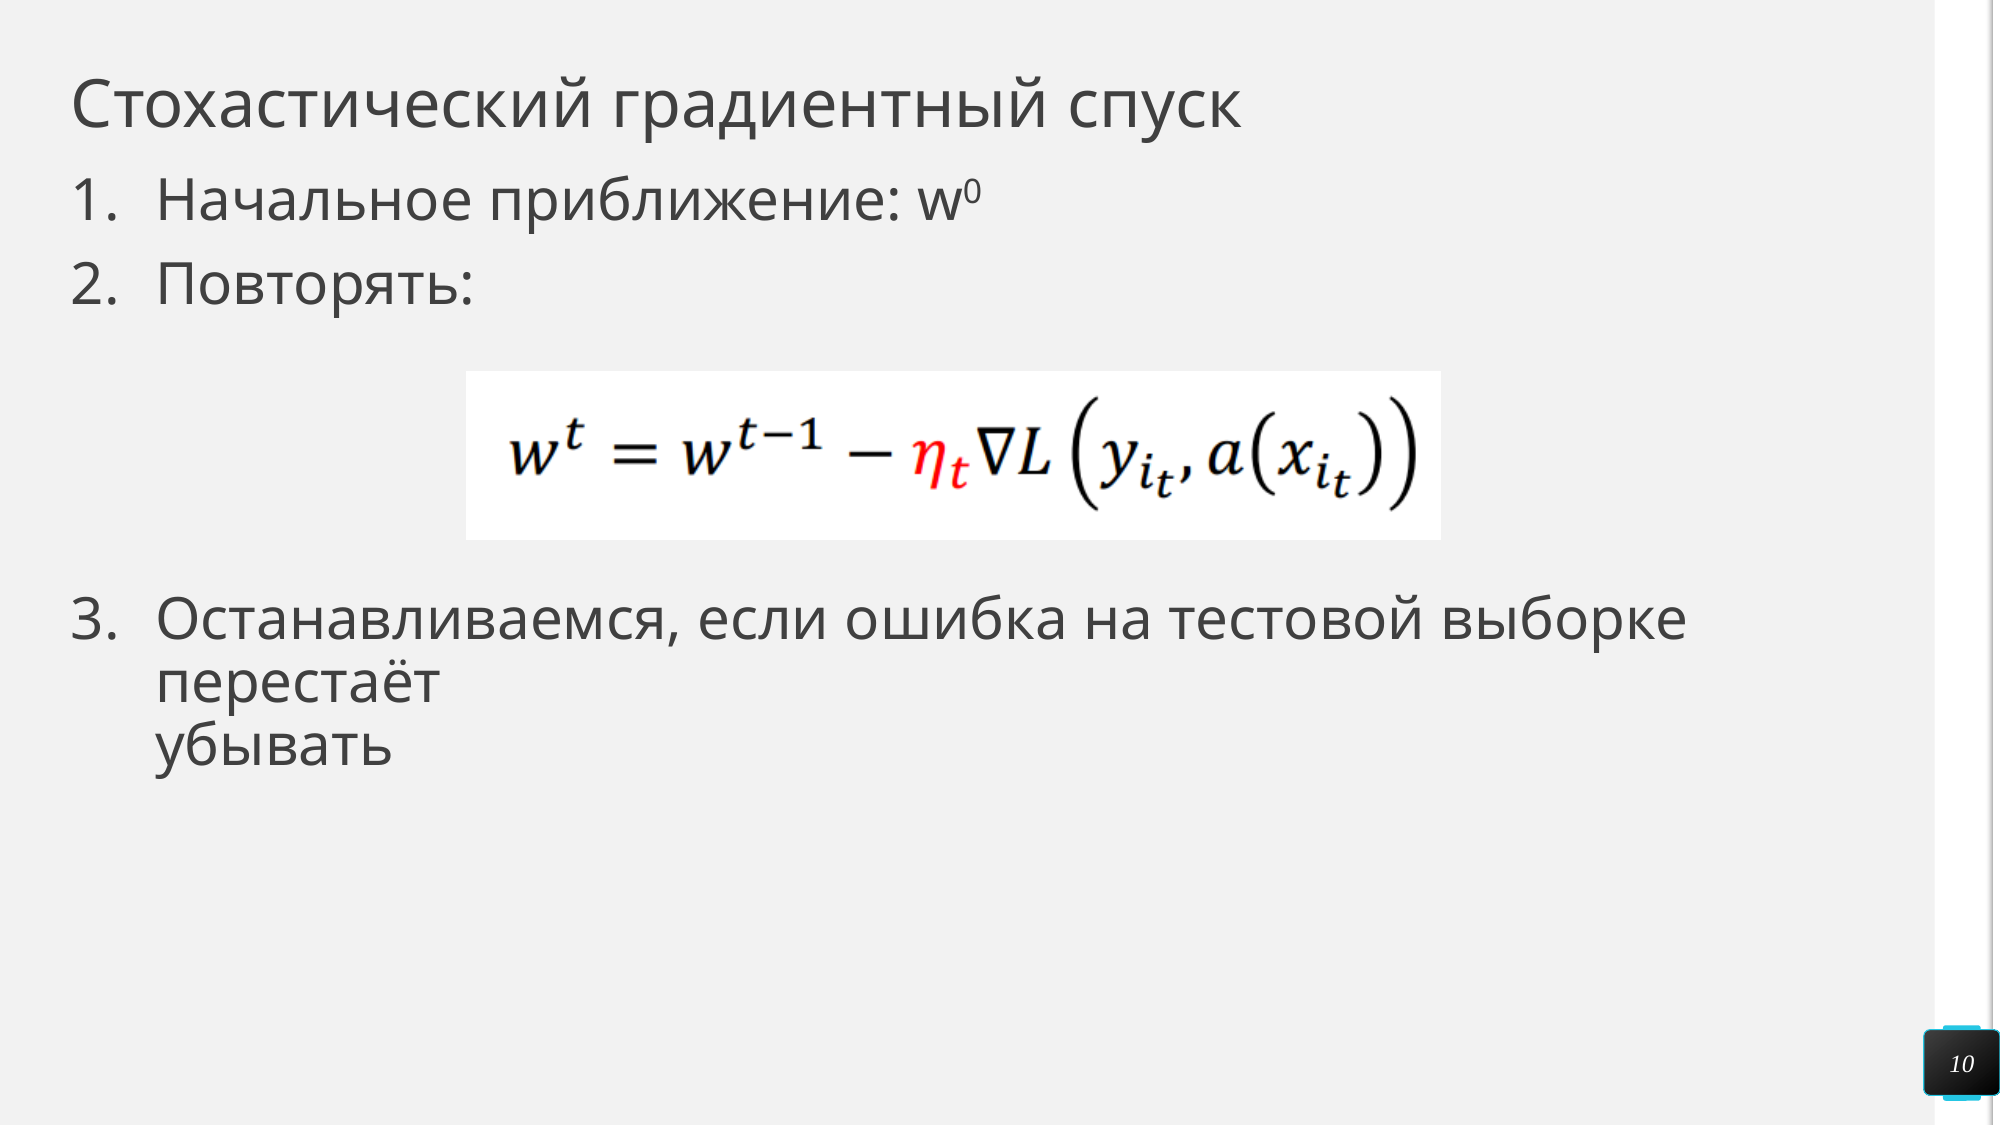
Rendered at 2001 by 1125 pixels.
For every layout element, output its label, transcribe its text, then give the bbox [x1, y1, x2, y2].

picture [466, 371, 1441, 540]
title Стохастический градиентный спуск [70, 70, 1930, 142]
list Начальное приближение: w0 Повторять: Останавливаемся, если ошибка на тестовой выборке перестаёт убывать [70, 170, 1930, 1016]
slide_number 10 [1923, 1029, 2000, 1096]
